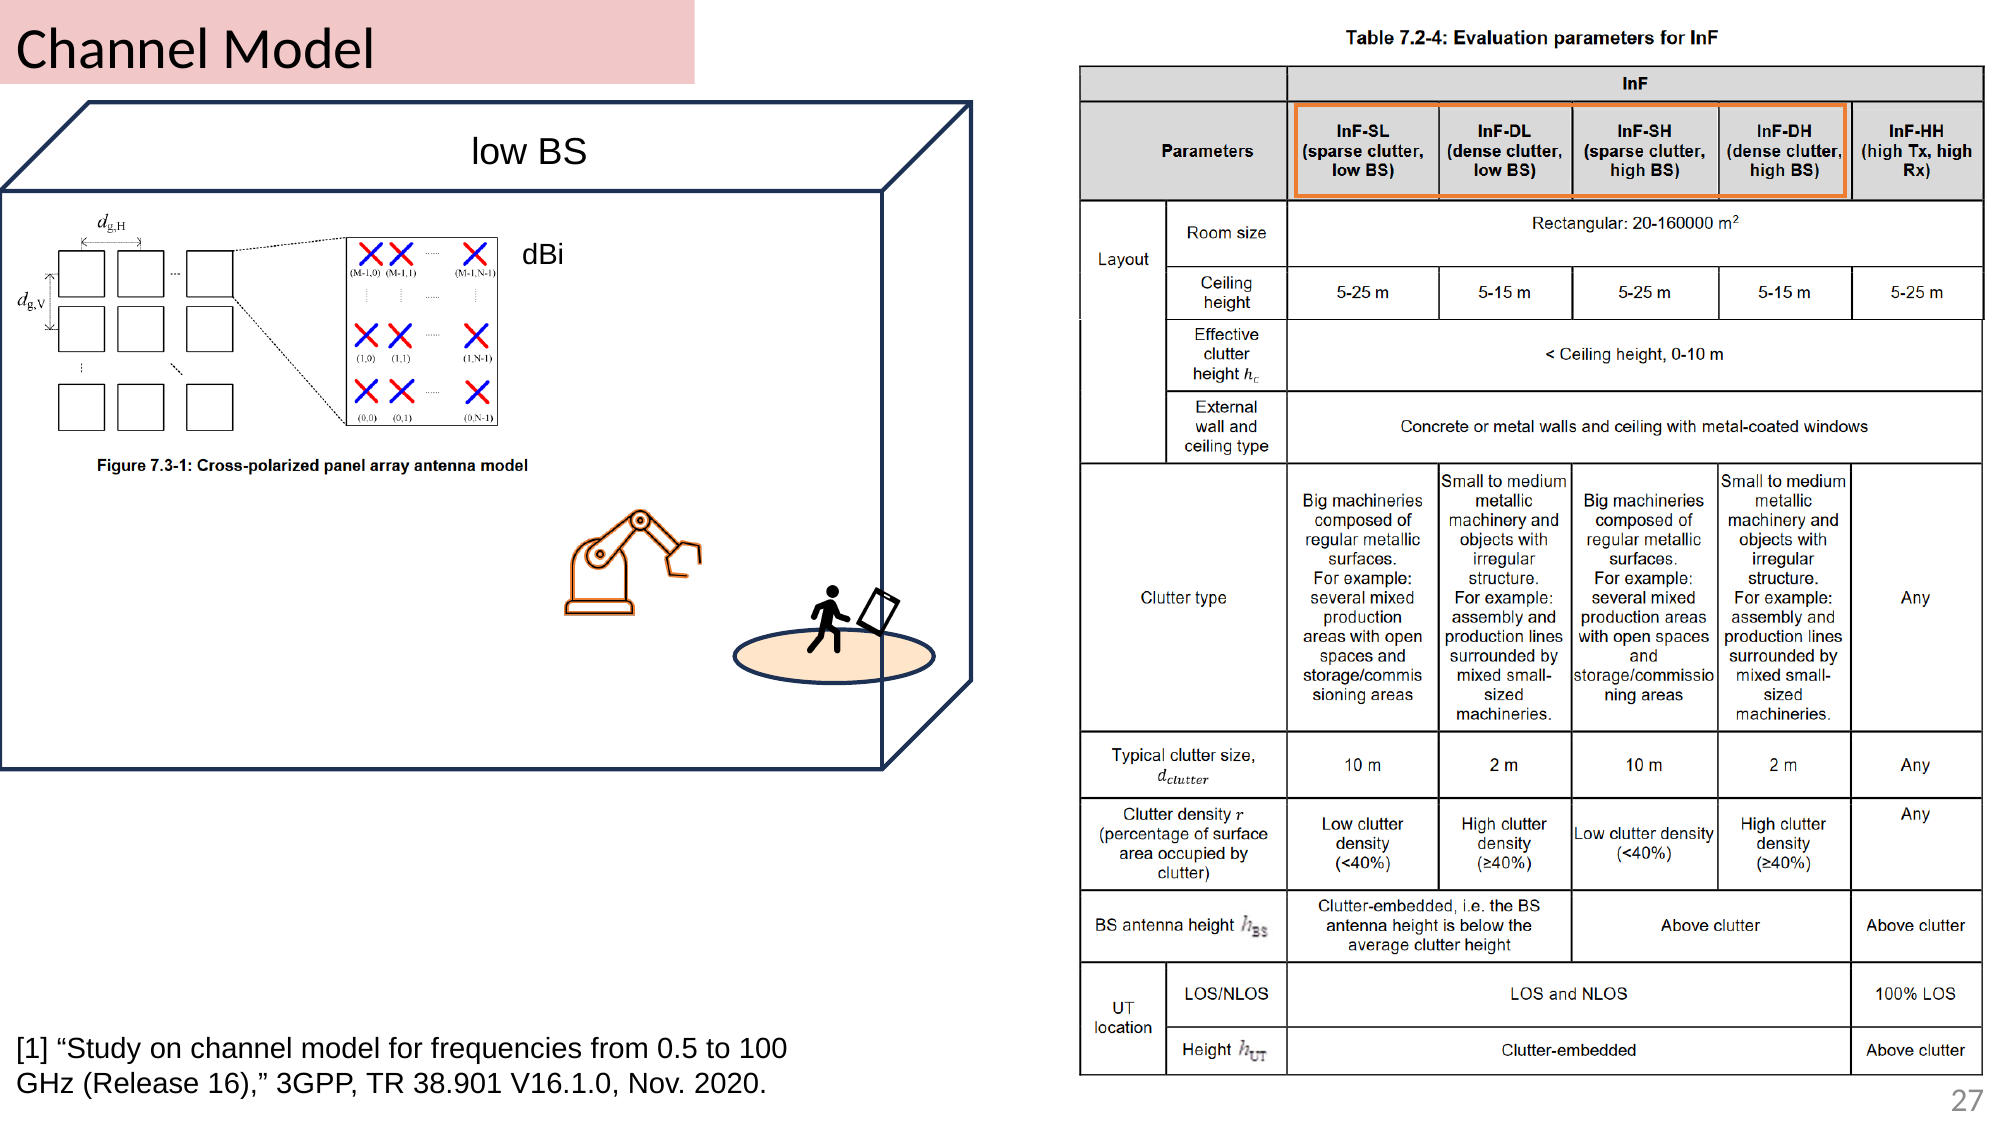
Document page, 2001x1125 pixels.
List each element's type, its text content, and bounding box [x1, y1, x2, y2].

slide_number 27 [1902, 1067, 1999, 1125]
text_box [0, 100, 974, 772]
picture [1071, 16, 1987, 1079]
picture [558, 487, 709, 638]
picture [15, 200, 530, 476]
table_cell [8, 105, 964, 188]
text_box [0, 0, 695, 84]
table_cell [884, 110, 968, 763]
text_box Channel Model [2, 2, 392, 88]
picture [790, 579, 913, 657]
text_box [1] “Study on channel model for frequencies from 0.5 to 100 GHz (Release 16),” 3GPP, TR 38.901 V16.1.0, Nov. 2020. [1, 1021, 847, 1107]
text_box low BS [456, 119, 603, 180]
